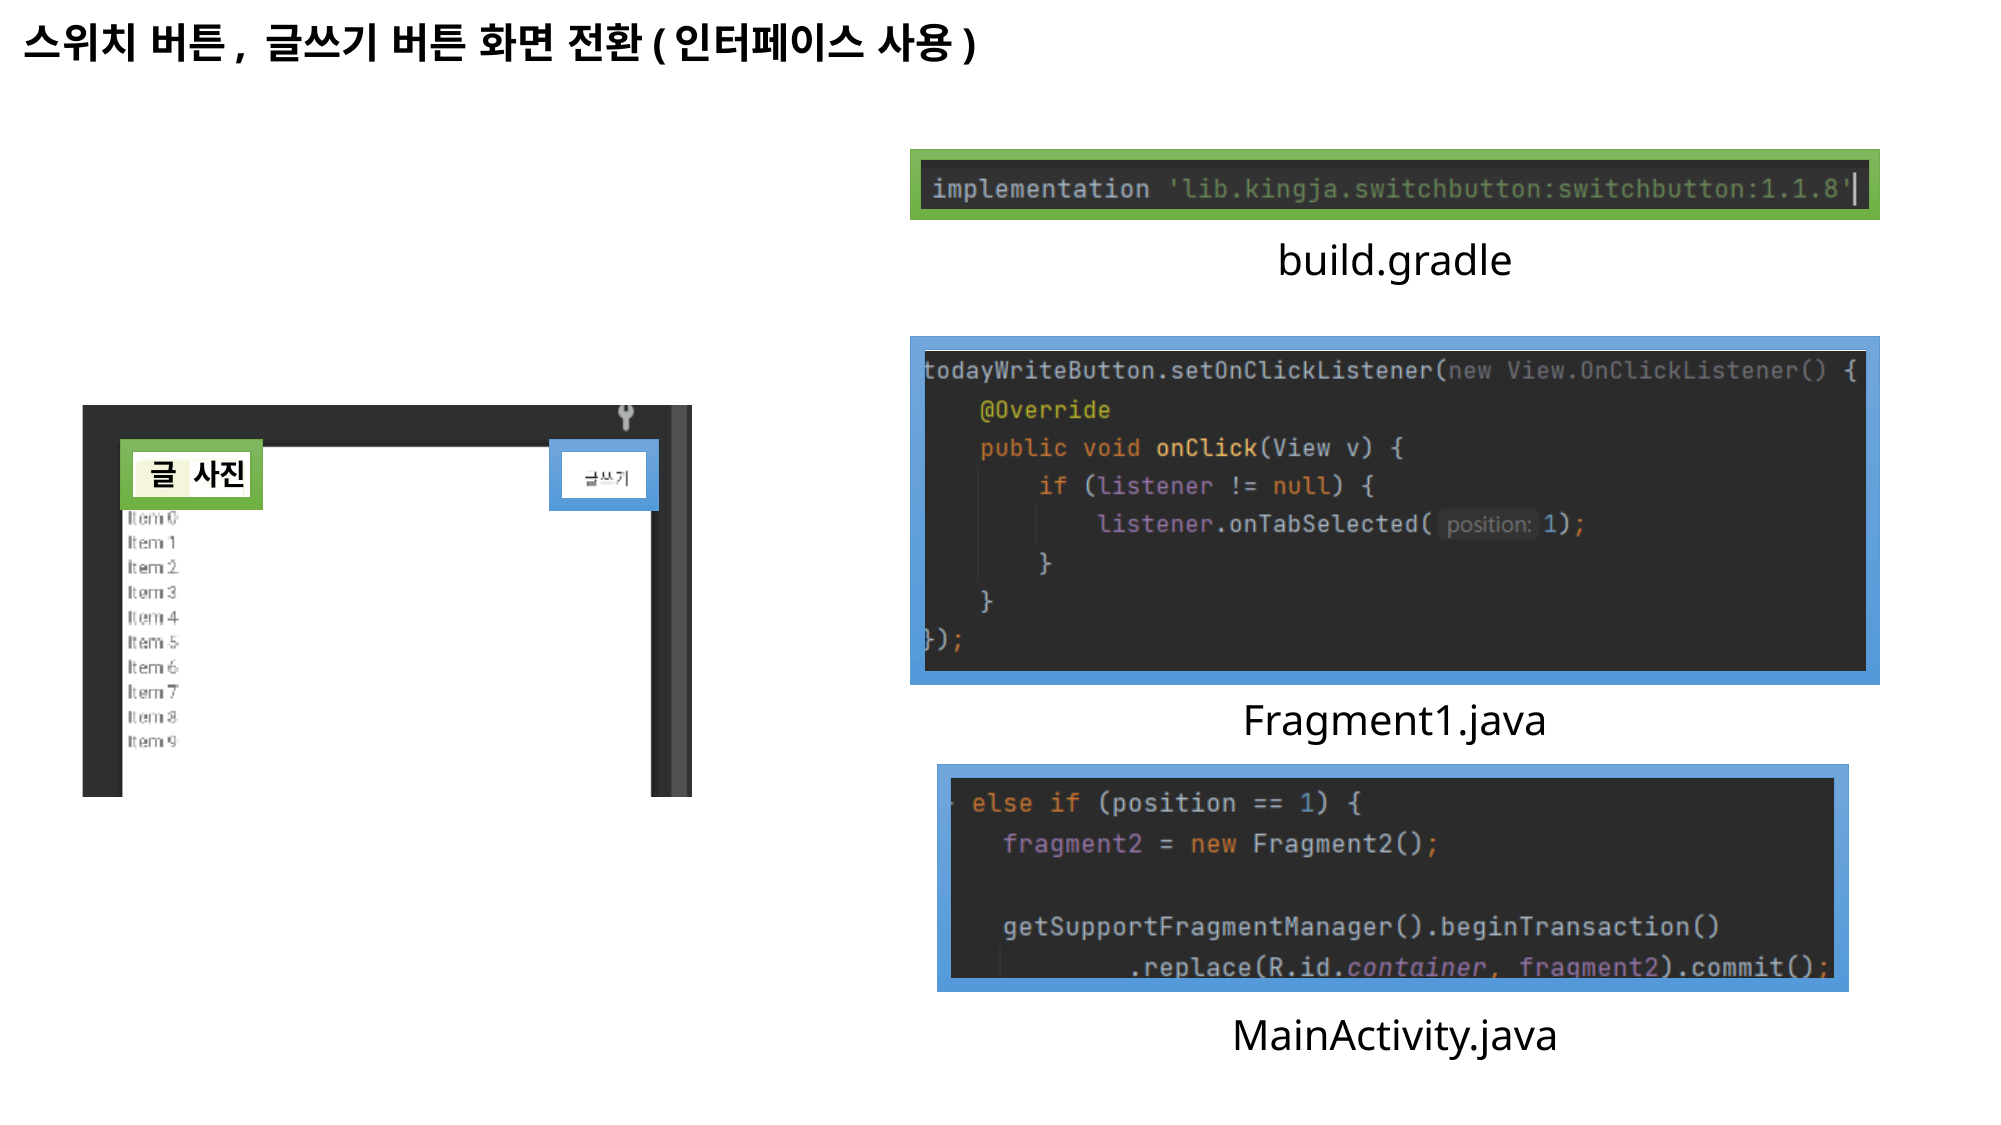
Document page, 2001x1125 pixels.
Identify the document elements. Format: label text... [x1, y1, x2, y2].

text_box [910, 677, 1880, 685]
text_box 스위치 버튼, 글쓰기 버튼 화면 전환(인터페이스 사용) [0, 15, 1000, 107]
picture [937, 776, 1849, 992]
picture [910, 350, 1880, 677]
text_box [910, 336, 1880, 350]
text_box build.gradle [1070, 232, 1721, 295]
text_box MainActivity.java [1070, 1006, 1721, 1069]
text_box Fragment1.java [1070, 691, 1721, 754]
picture [82, 405, 692, 797]
text_box [937, 764, 1849, 776]
picture [910, 149, 1880, 220]
